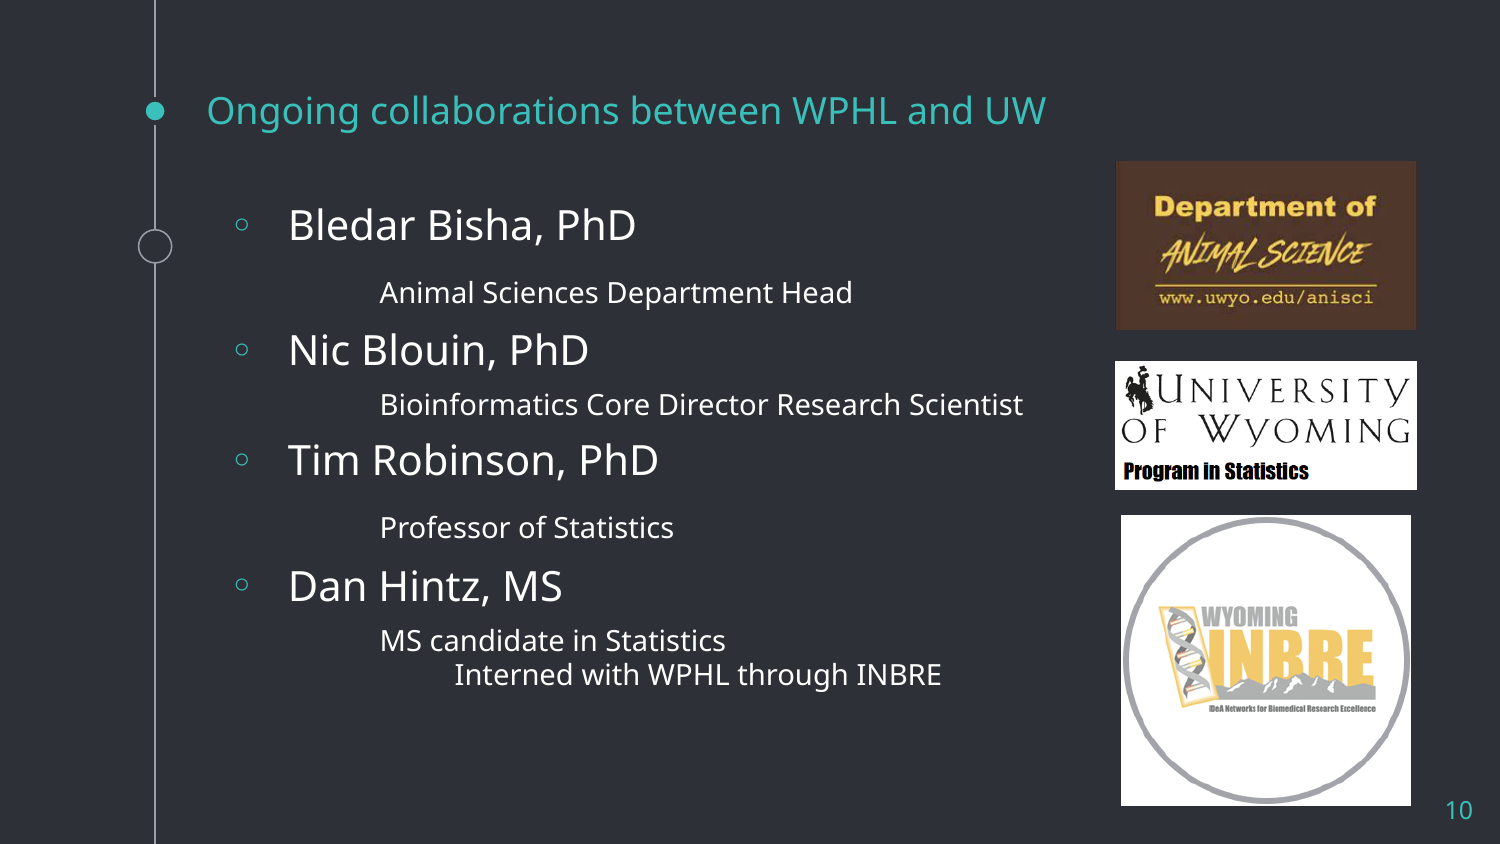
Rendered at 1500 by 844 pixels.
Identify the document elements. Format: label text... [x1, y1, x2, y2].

picture [1115, 361, 1417, 490]
picture [1121, 515, 1411, 806]
list Bledar Bisha, PhD Animal Sciences Department Head Nic Blouin, PhD Bioinformatics Core Director Research Scientist Tim Robinson, PhD Professor of Statistics Dan Hintz, MS MS candidate in Statistics Interned with WPHL through INBRE [197, 184, 1052, 780]
title Ongoing collaborations between WPHL and UW [191, 90, 1317, 147]
picture [1115, 160, 1417, 330]
slide_number 10 [1398, 779, 1489, 832]
